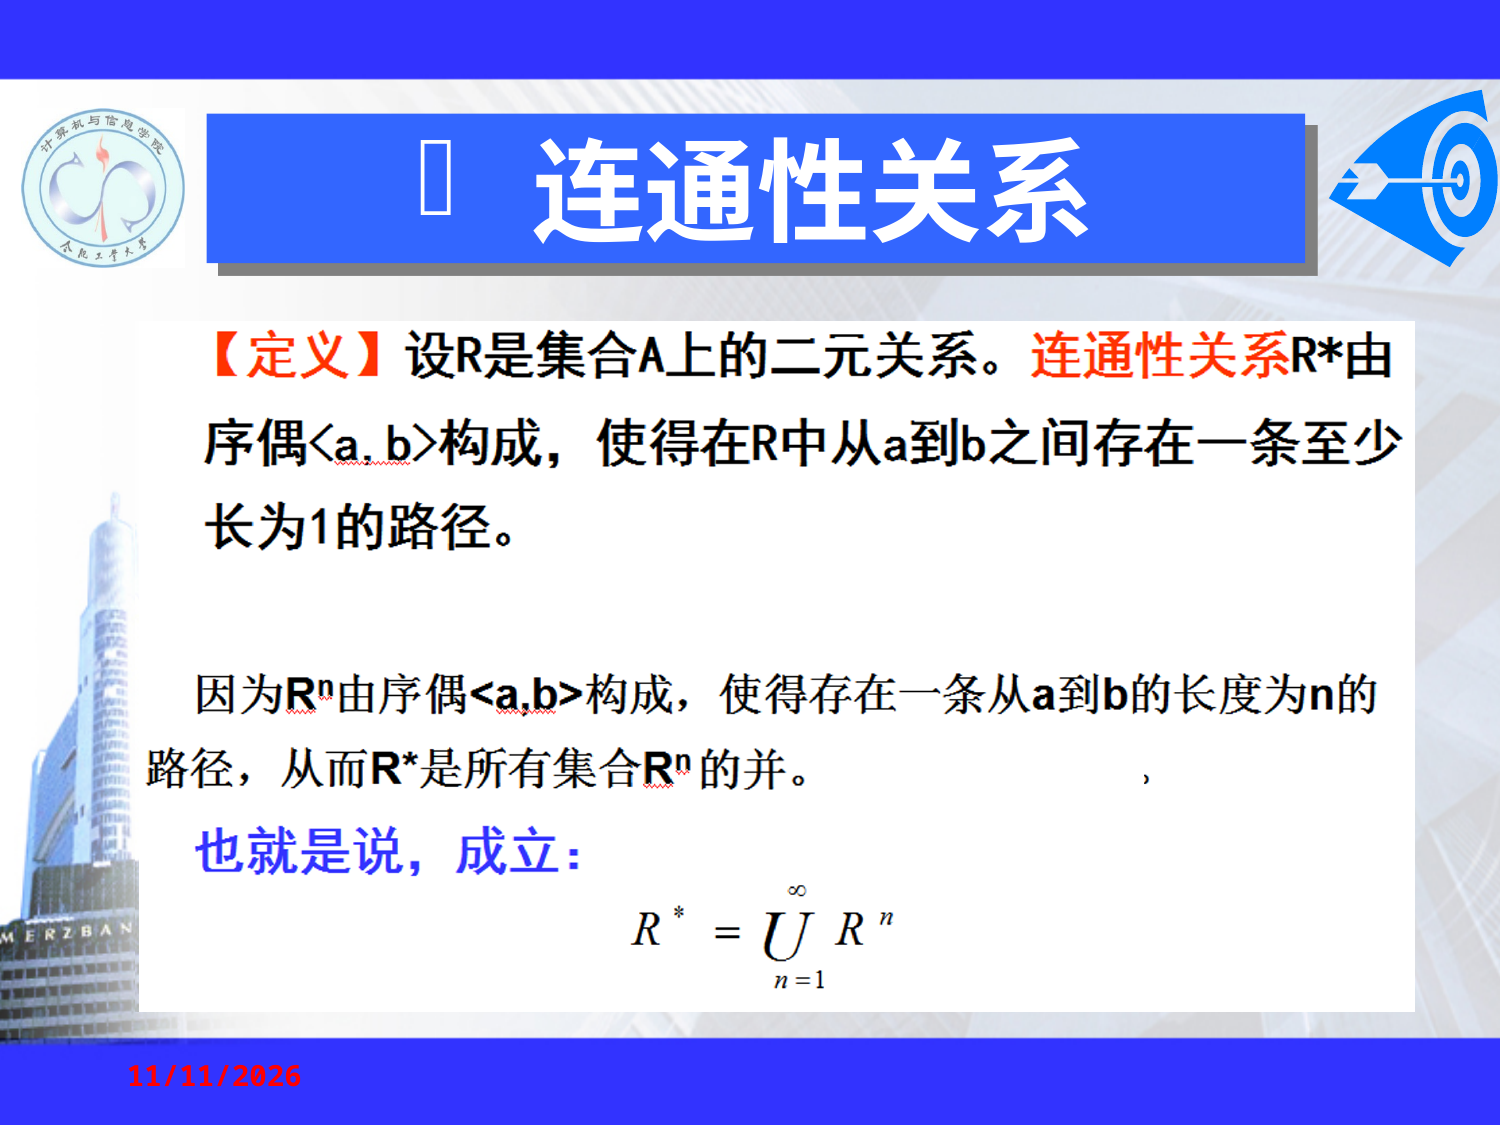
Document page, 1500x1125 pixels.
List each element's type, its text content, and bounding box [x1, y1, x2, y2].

text_box 连通性关系 [206, 113, 1306, 264]
picture [0, 0, 1500, 1125]
text_box 2020/9/7 [112, 1049, 425, 1125]
